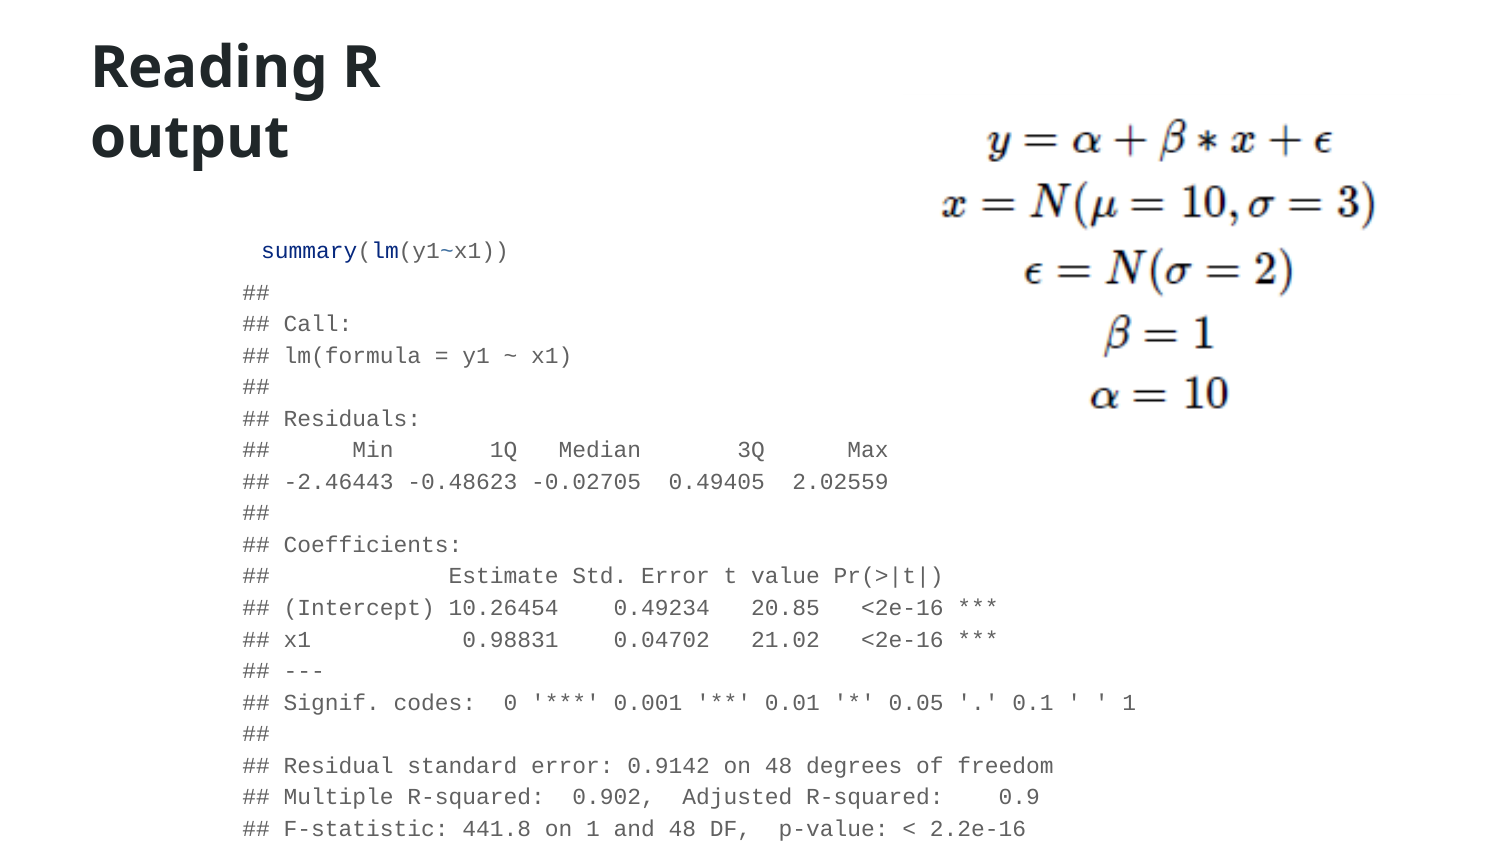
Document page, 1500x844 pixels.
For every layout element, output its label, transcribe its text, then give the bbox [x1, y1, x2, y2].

picture [903, 93, 1461, 432]
list summary(lm(y1~x1)) ## ## Call: ## lm(formula = y1 ~ x1) ## ## Residuals: ## Min 1Q Median 3Q Max ## -2.46443 -0.48623 -0.02705 0.49405 2.02559 ## ## Coefficients: ## Estimate Std. Error t value Pr(>|t|) ## (Intercept) 10.26454 0.49234 20.85 <2e-16 *** ## x1 0.98831 0.04702 21.02 <2e-16 *** ## --- ## Signif. codes: 0 '***' 0.001 '**' 0.01 '*' 0.05 '.' 0.1 ' ' 1 ## ## Residual standard error: 0.9142 on 48 degrees of freedom ## Multiple R-squared: 0.902, Adjusted R-squared: 0.9 ## F-statistic: 441.8 on 1 and 48 DF, p-value: < 2.2e-16 [96, 224, 1461, 844]
title Reading R output [75, 33, 569, 177]
